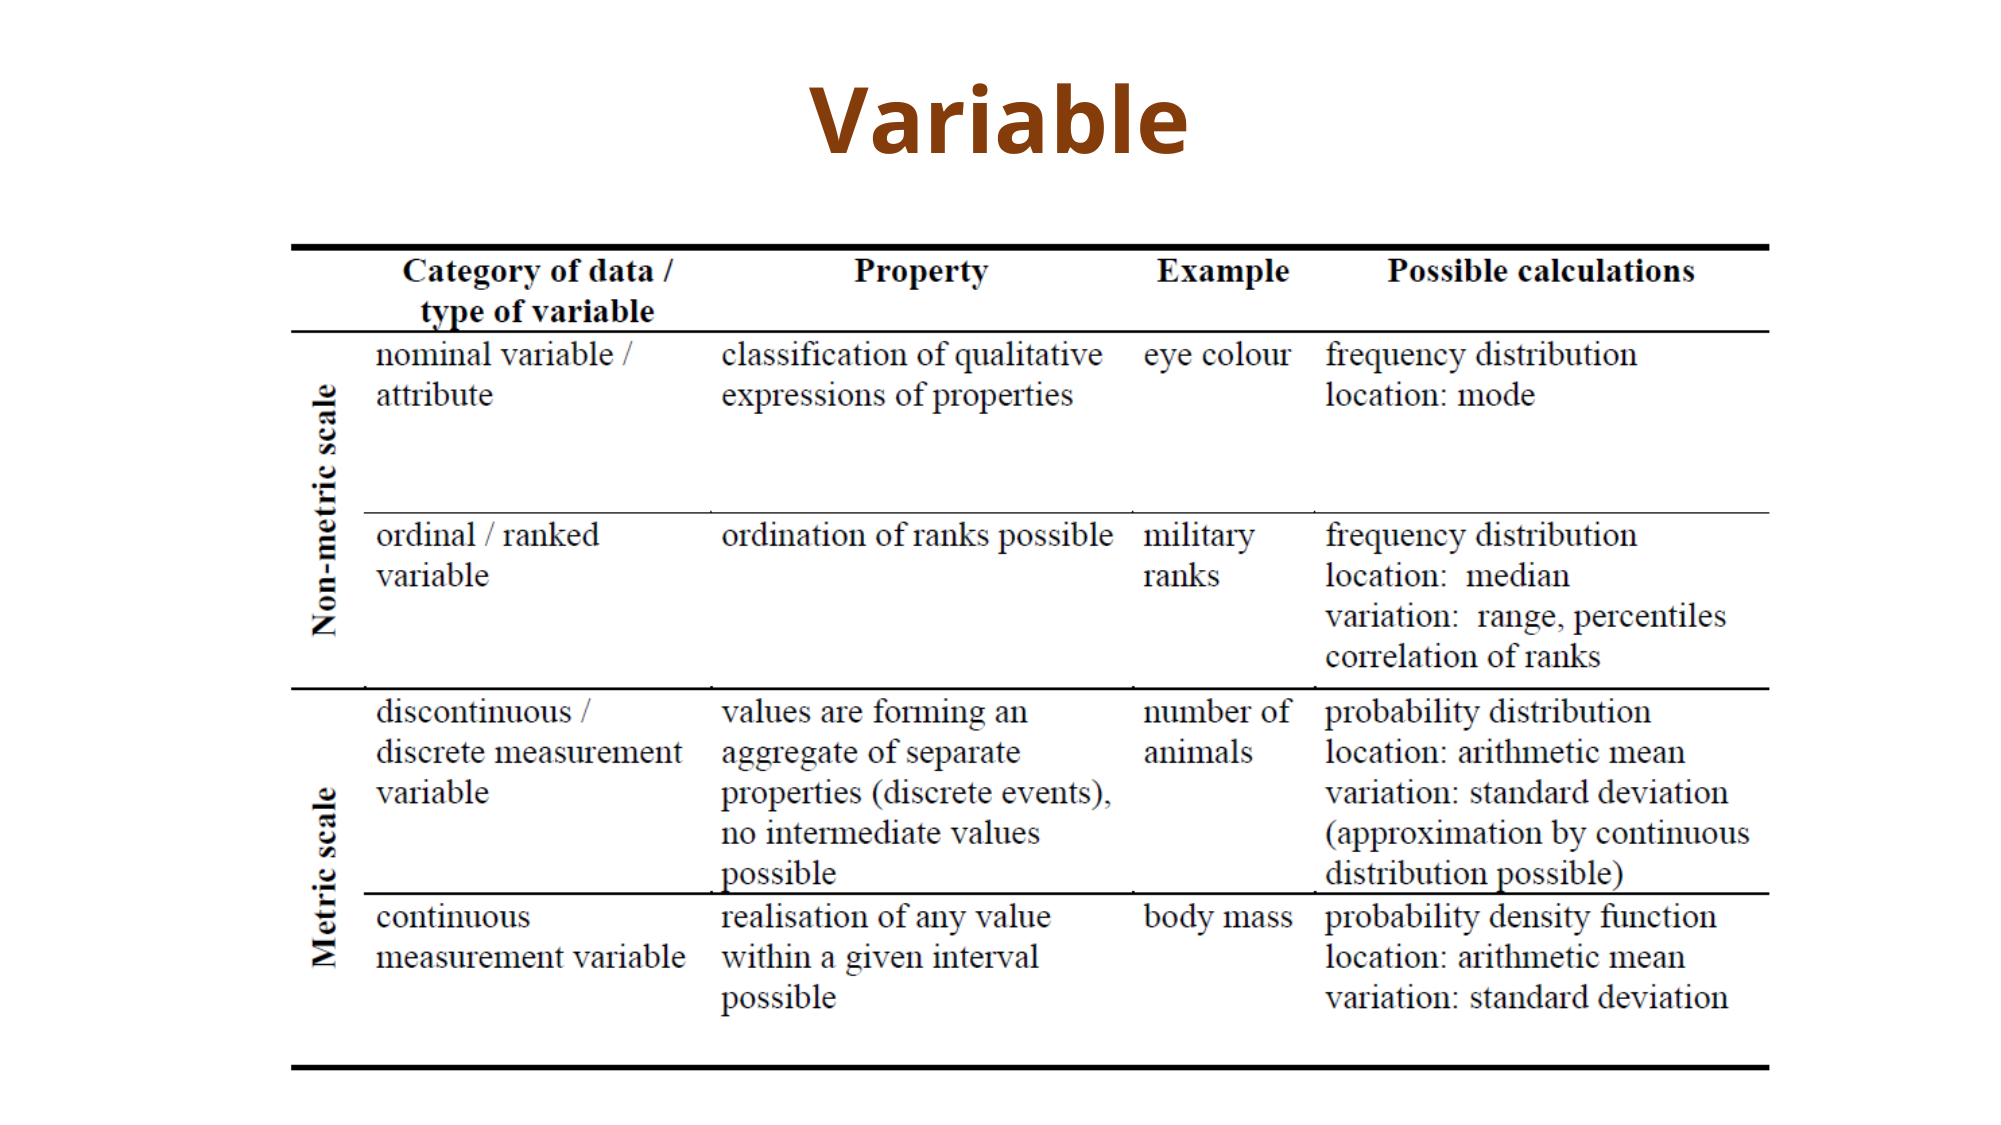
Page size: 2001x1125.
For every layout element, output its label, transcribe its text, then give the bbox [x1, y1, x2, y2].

title Variable [137, 14, 1863, 233]
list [263, 232, 1783, 1092]
